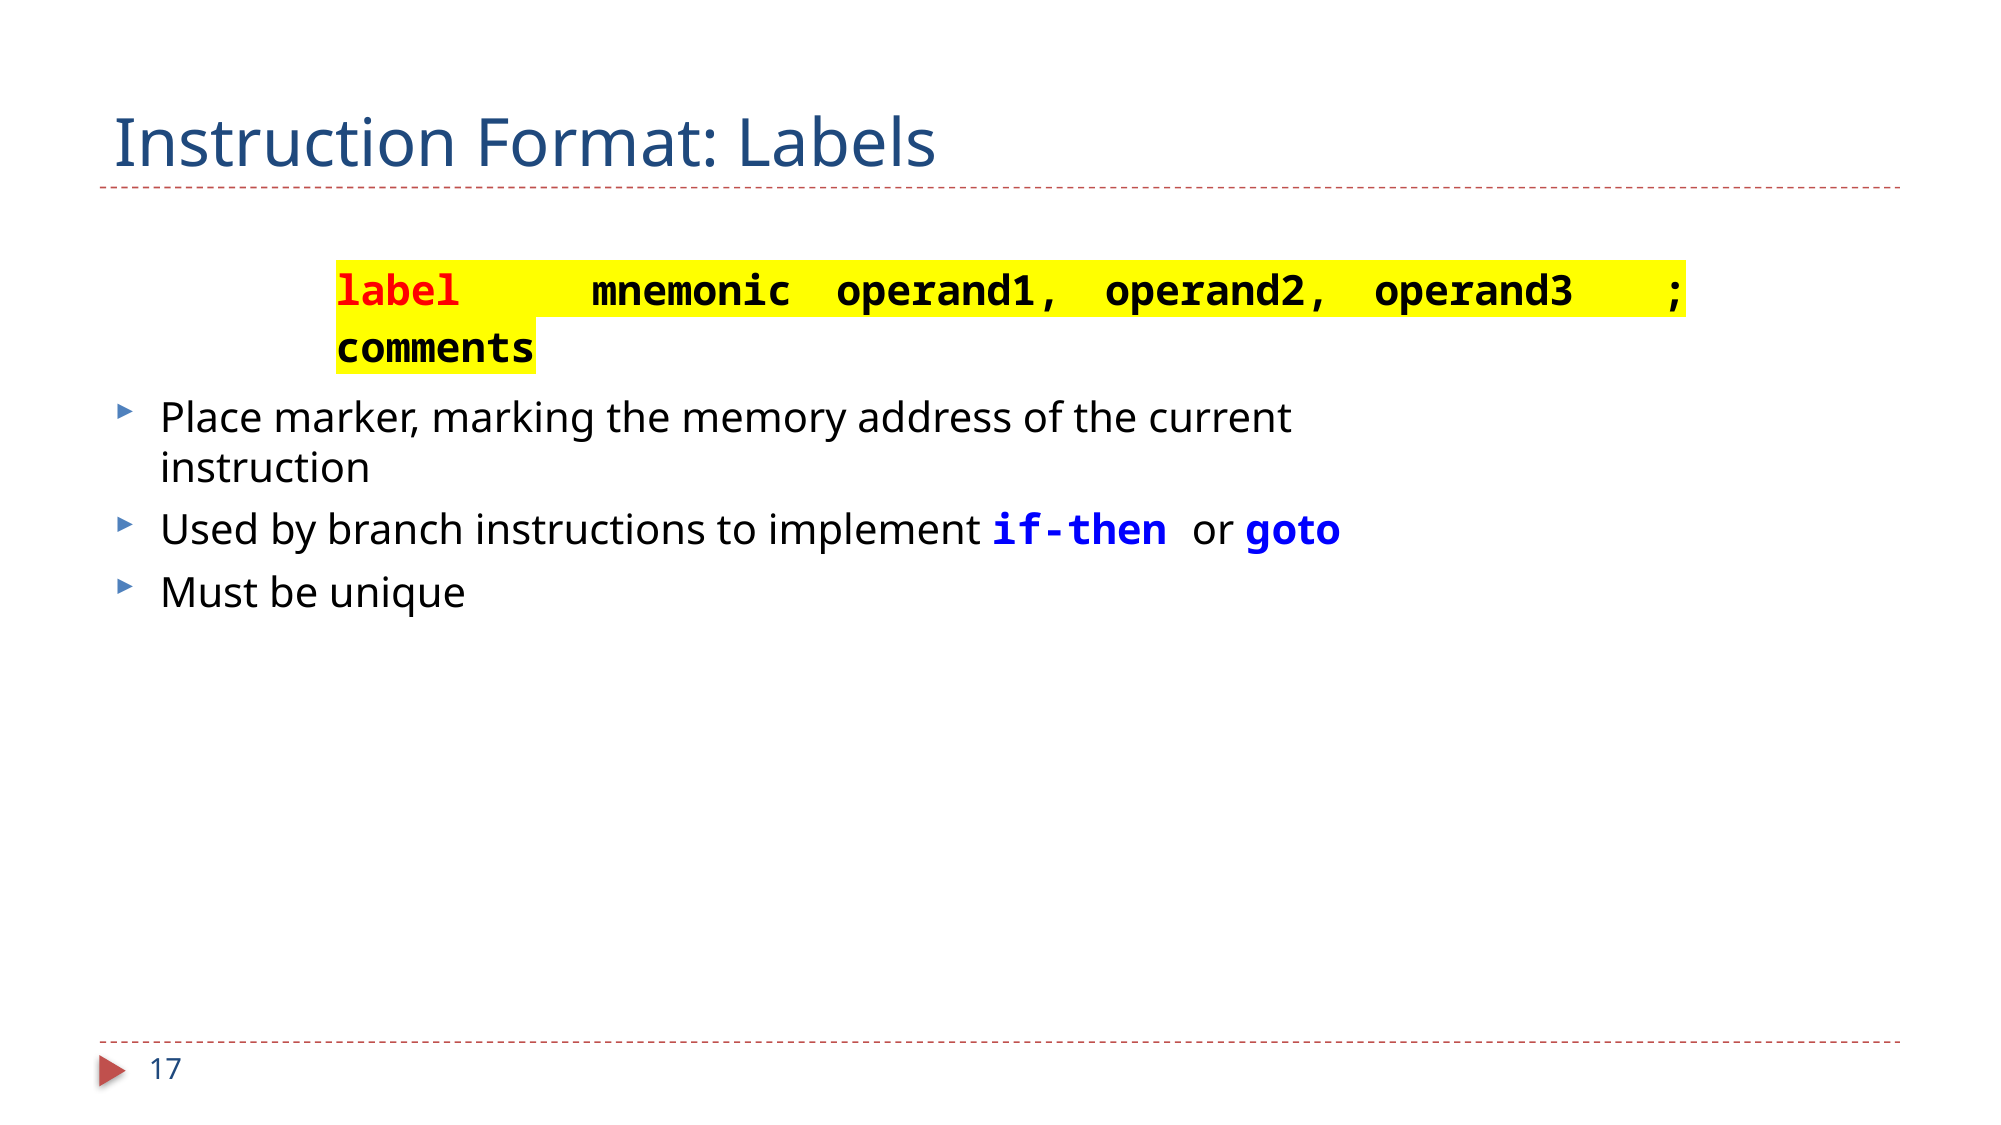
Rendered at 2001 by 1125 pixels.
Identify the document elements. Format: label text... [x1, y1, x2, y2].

text_box Place marker, marking the memory address of the current instruction Used by branch instructions to implement if-then or goto Must be unique [99, 382, 1500, 600]
slide_number 17 [133, 1042, 568, 1103]
table_header label mnemonic operand1, operand2, operand3 ; comments [325, 260, 1698, 374]
title Instruction Format: Labels [99, 24, 1900, 188]
